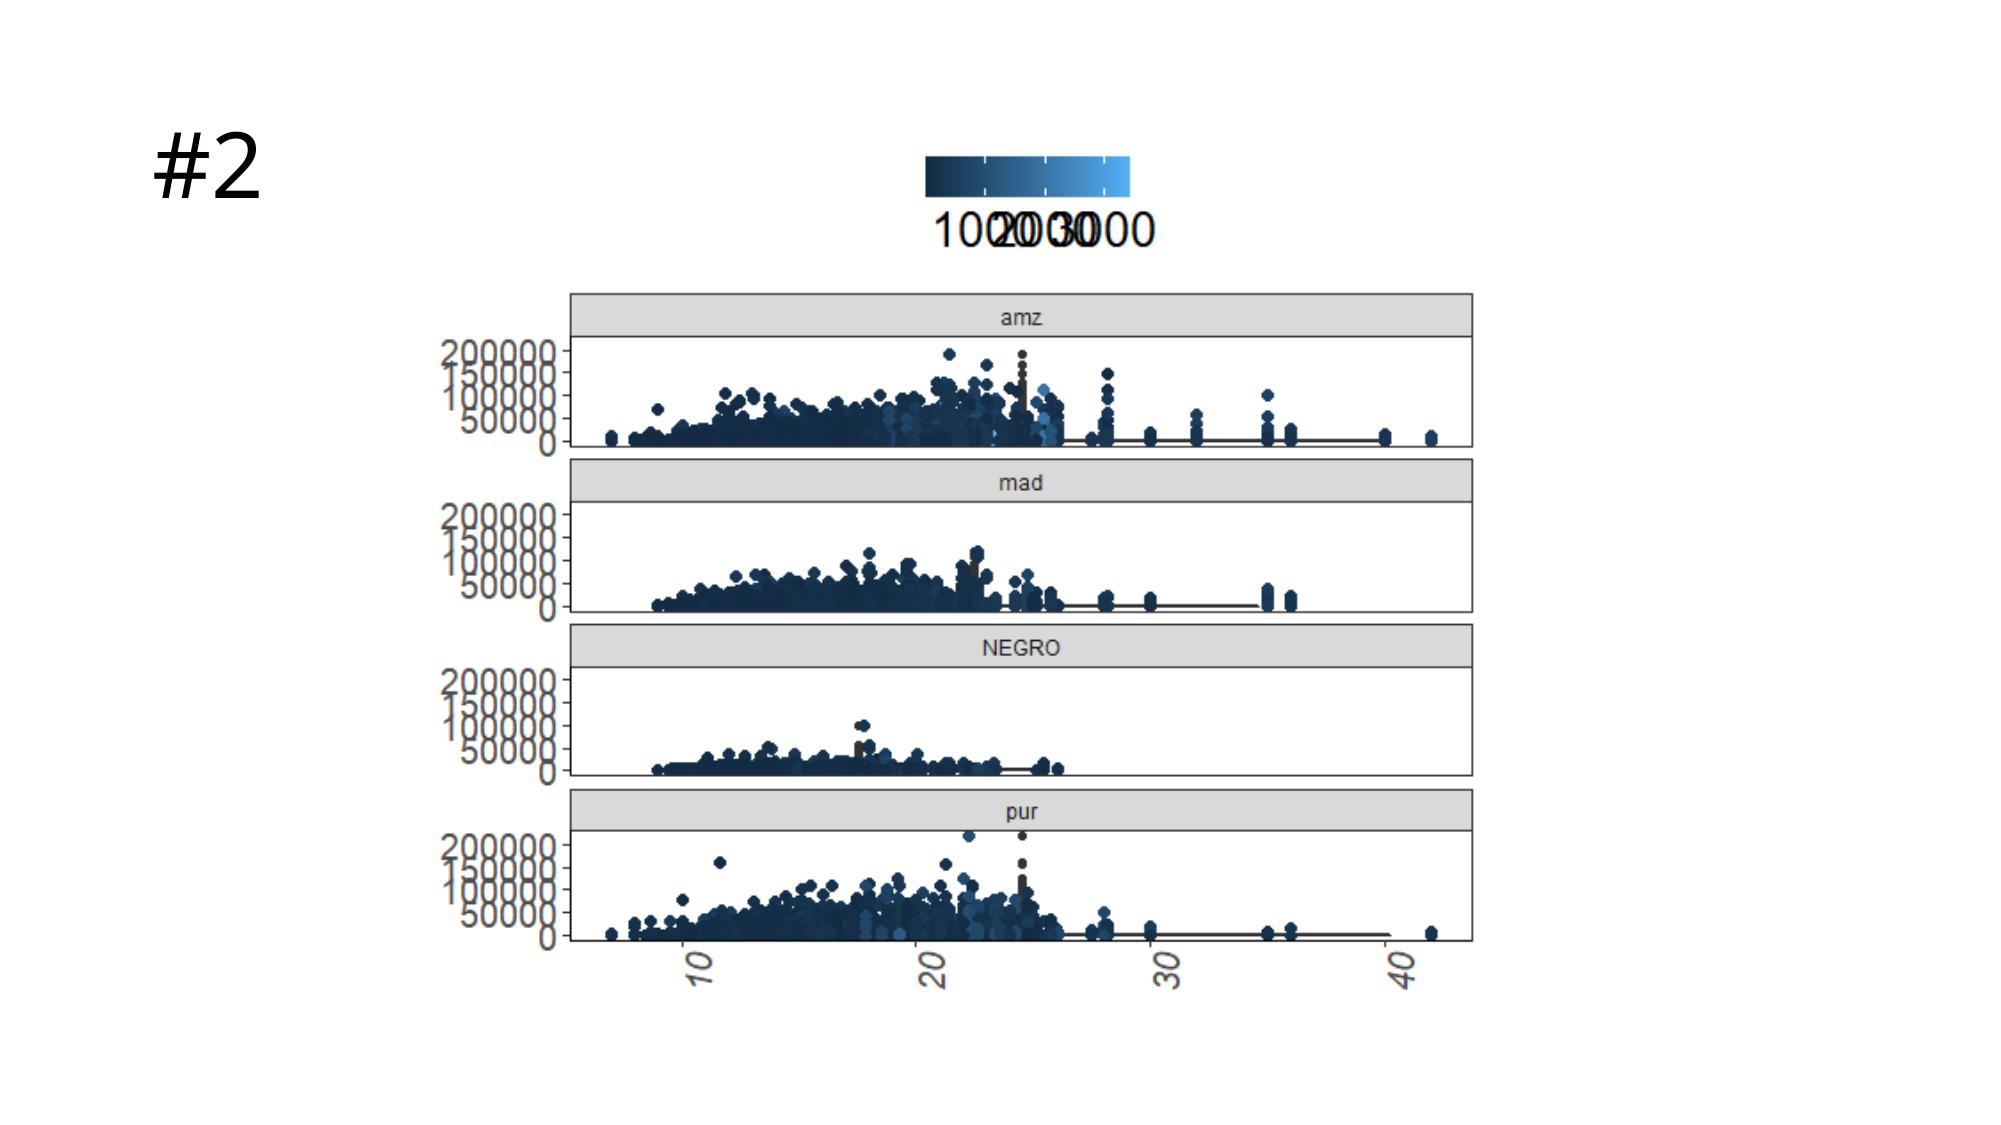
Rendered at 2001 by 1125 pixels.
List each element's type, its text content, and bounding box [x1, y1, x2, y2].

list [371, 130, 1486, 1063]
title #2 [137, 59, 1863, 278]
